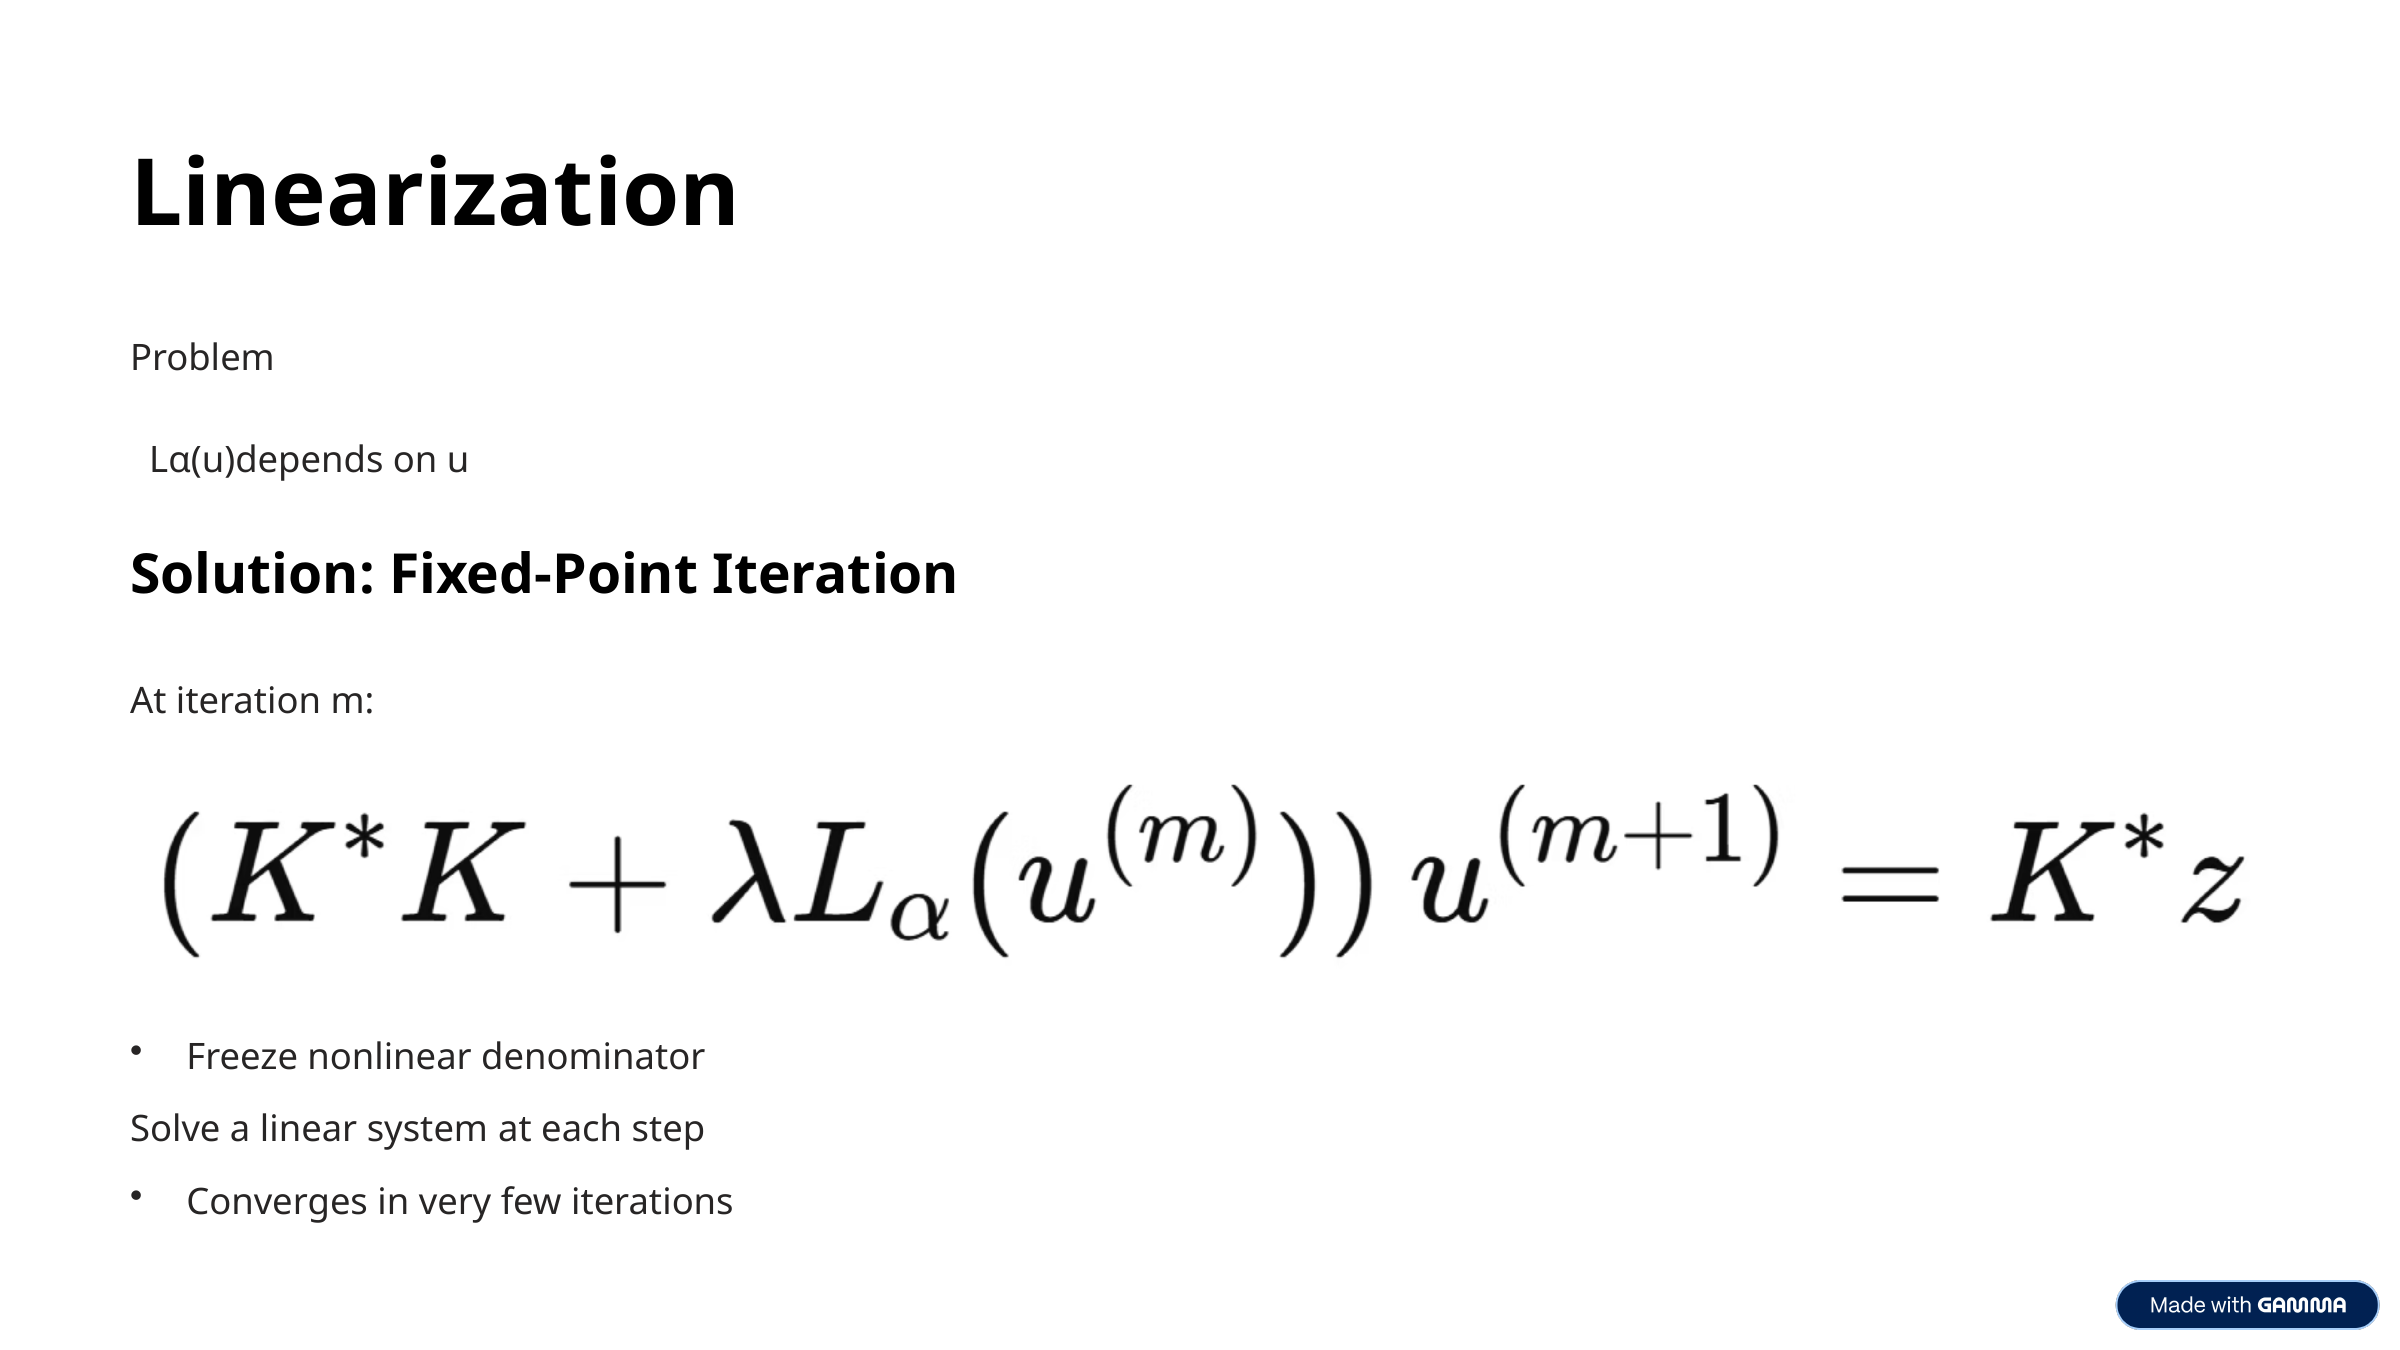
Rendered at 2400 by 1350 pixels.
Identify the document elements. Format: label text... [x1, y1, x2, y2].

picture [130, 762, 2270, 976]
text_box Lα​(u)depends on u [130, 420, 2270, 480]
text_box Converges in very few iterations [130, 1162, 2270, 1222]
text_box At iteration m: [130, 661, 2270, 721]
text_box Freeze nonlinear denominator [130, 1017, 2270, 1077]
text_box Solution: Fixed-Point Iteration [130, 535, 943, 606]
text_box Solve a linear system at each step [130, 1089, 2270, 1150]
text_box Problem [130, 318, 2270, 379]
text_box Linearization [130, 128, 1061, 245]
picture [2106, 1271, 2389, 1339]
